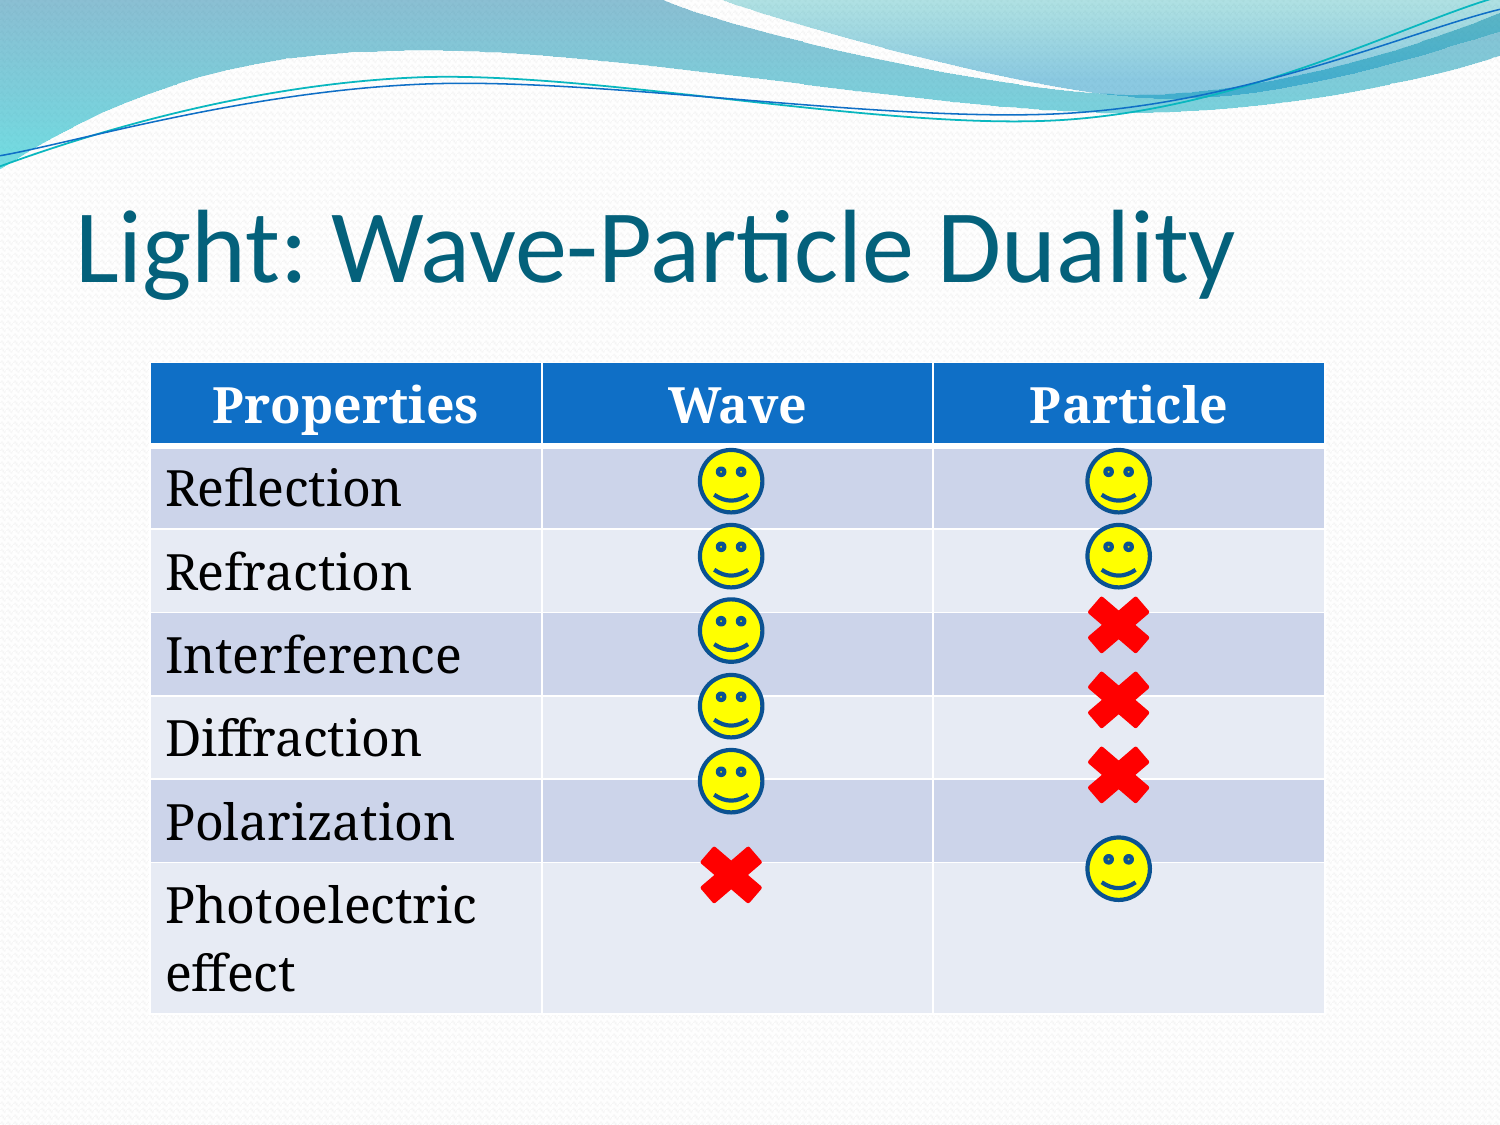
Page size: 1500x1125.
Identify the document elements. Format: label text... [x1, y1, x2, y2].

table_cell [934, 863, 1324, 1013]
table_cell Diffraction [151, 697, 541, 778]
text_box [697, 747, 765, 815]
table_cell Interference [151, 613, 541, 695]
table_cell Polarization [151, 780, 541, 862]
table_cell [543, 697, 932, 778]
text_box [1085, 835, 1153, 903]
table_cell [543, 780, 932, 862]
text_box [697, 597, 765, 664]
table_cell [934, 697, 1324, 778]
text_box [697, 522, 765, 590]
text_box [700, 846, 762, 904]
table_header Properties [151, 363, 541, 443]
table_cell Reflection [151, 449, 541, 528]
text_box [697, 672, 765, 740]
table_cell Photoelectric effect [151, 863, 541, 1013]
table_cell [543, 530, 932, 612]
text_box [1088, 746, 1150, 804]
table_header Wave [543, 363, 932, 443]
table_cell [543, 613, 932, 695]
table_cell Refraction [151, 530, 541, 612]
table_cell [543, 863, 932, 1013]
text_box [1085, 522, 1153, 590]
table_cell [934, 530, 1324, 612]
text_box [1088, 671, 1150, 729]
table_cell [934, 780, 1324, 862]
table_cell [934, 449, 1324, 528]
table_cell [934, 613, 1324, 695]
table_header Particle [934, 363, 1324, 443]
text_box [697, 447, 765, 515]
text_box [1088, 596, 1150, 654]
text_box [1085, 447, 1153, 515]
title Light: Wave-Particle Duality [75, 115, 1425, 303]
table_cell [543, 449, 932, 528]
